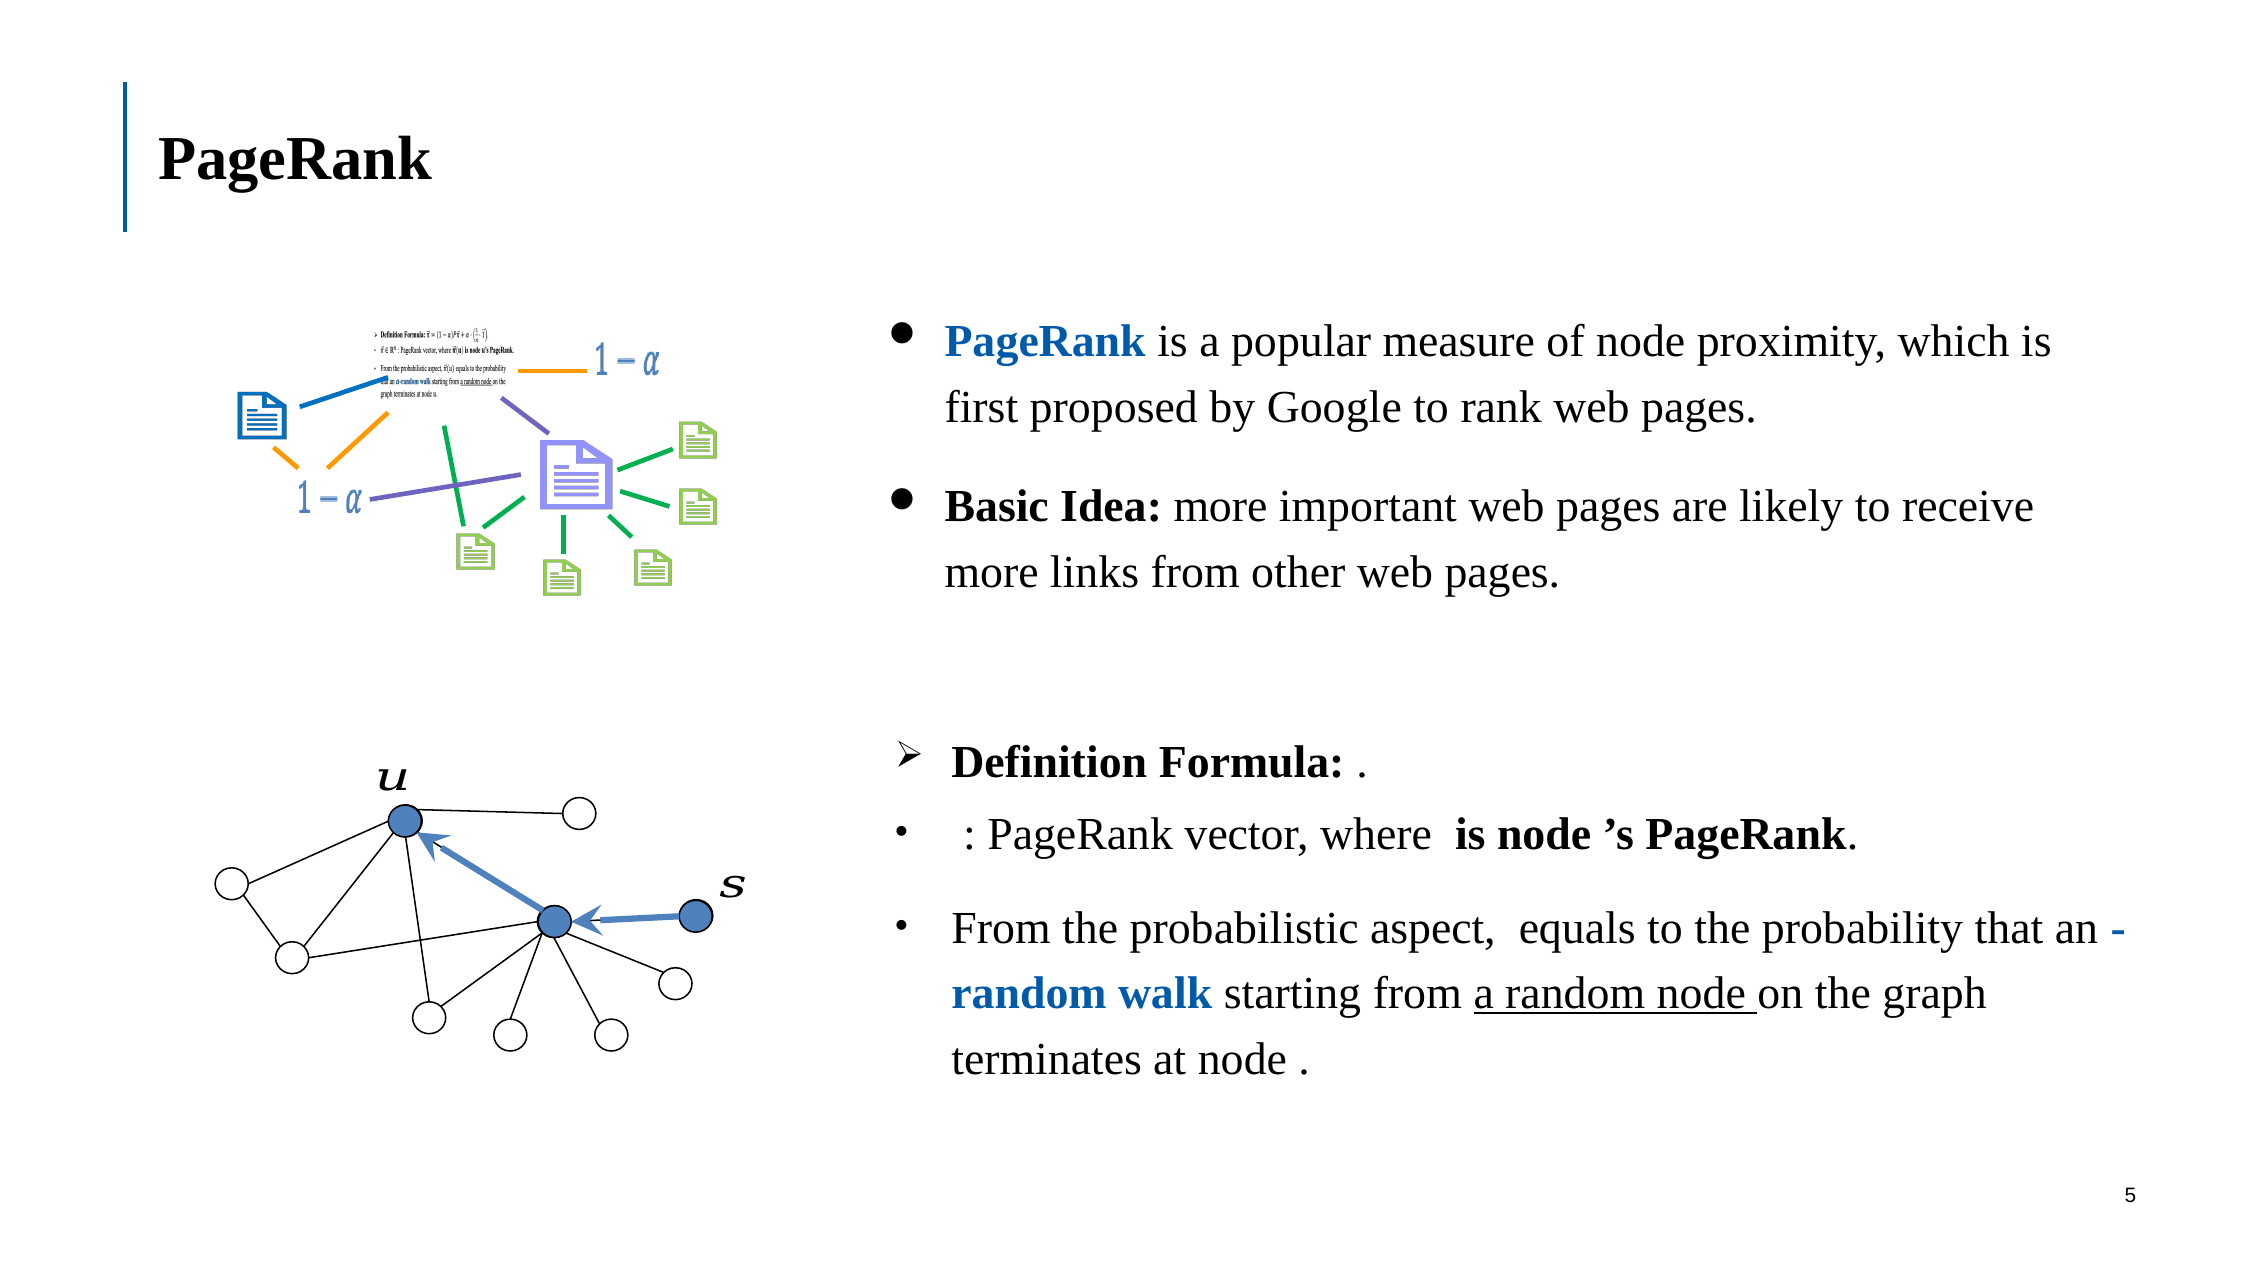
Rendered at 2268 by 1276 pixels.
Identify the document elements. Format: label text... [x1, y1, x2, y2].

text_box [214, 797, 714, 1052]
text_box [416, 832, 544, 911]
title PageRank [141, 108, 1618, 206]
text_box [570, 916, 680, 922]
text_box PageRank is a popular measure of node proximity, which is first proposed by Google to rank web pages. Basic Idea: more important web pages are likely to receive more links from other web pages. [850, 271, 2091, 697]
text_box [223, 315, 727, 600]
